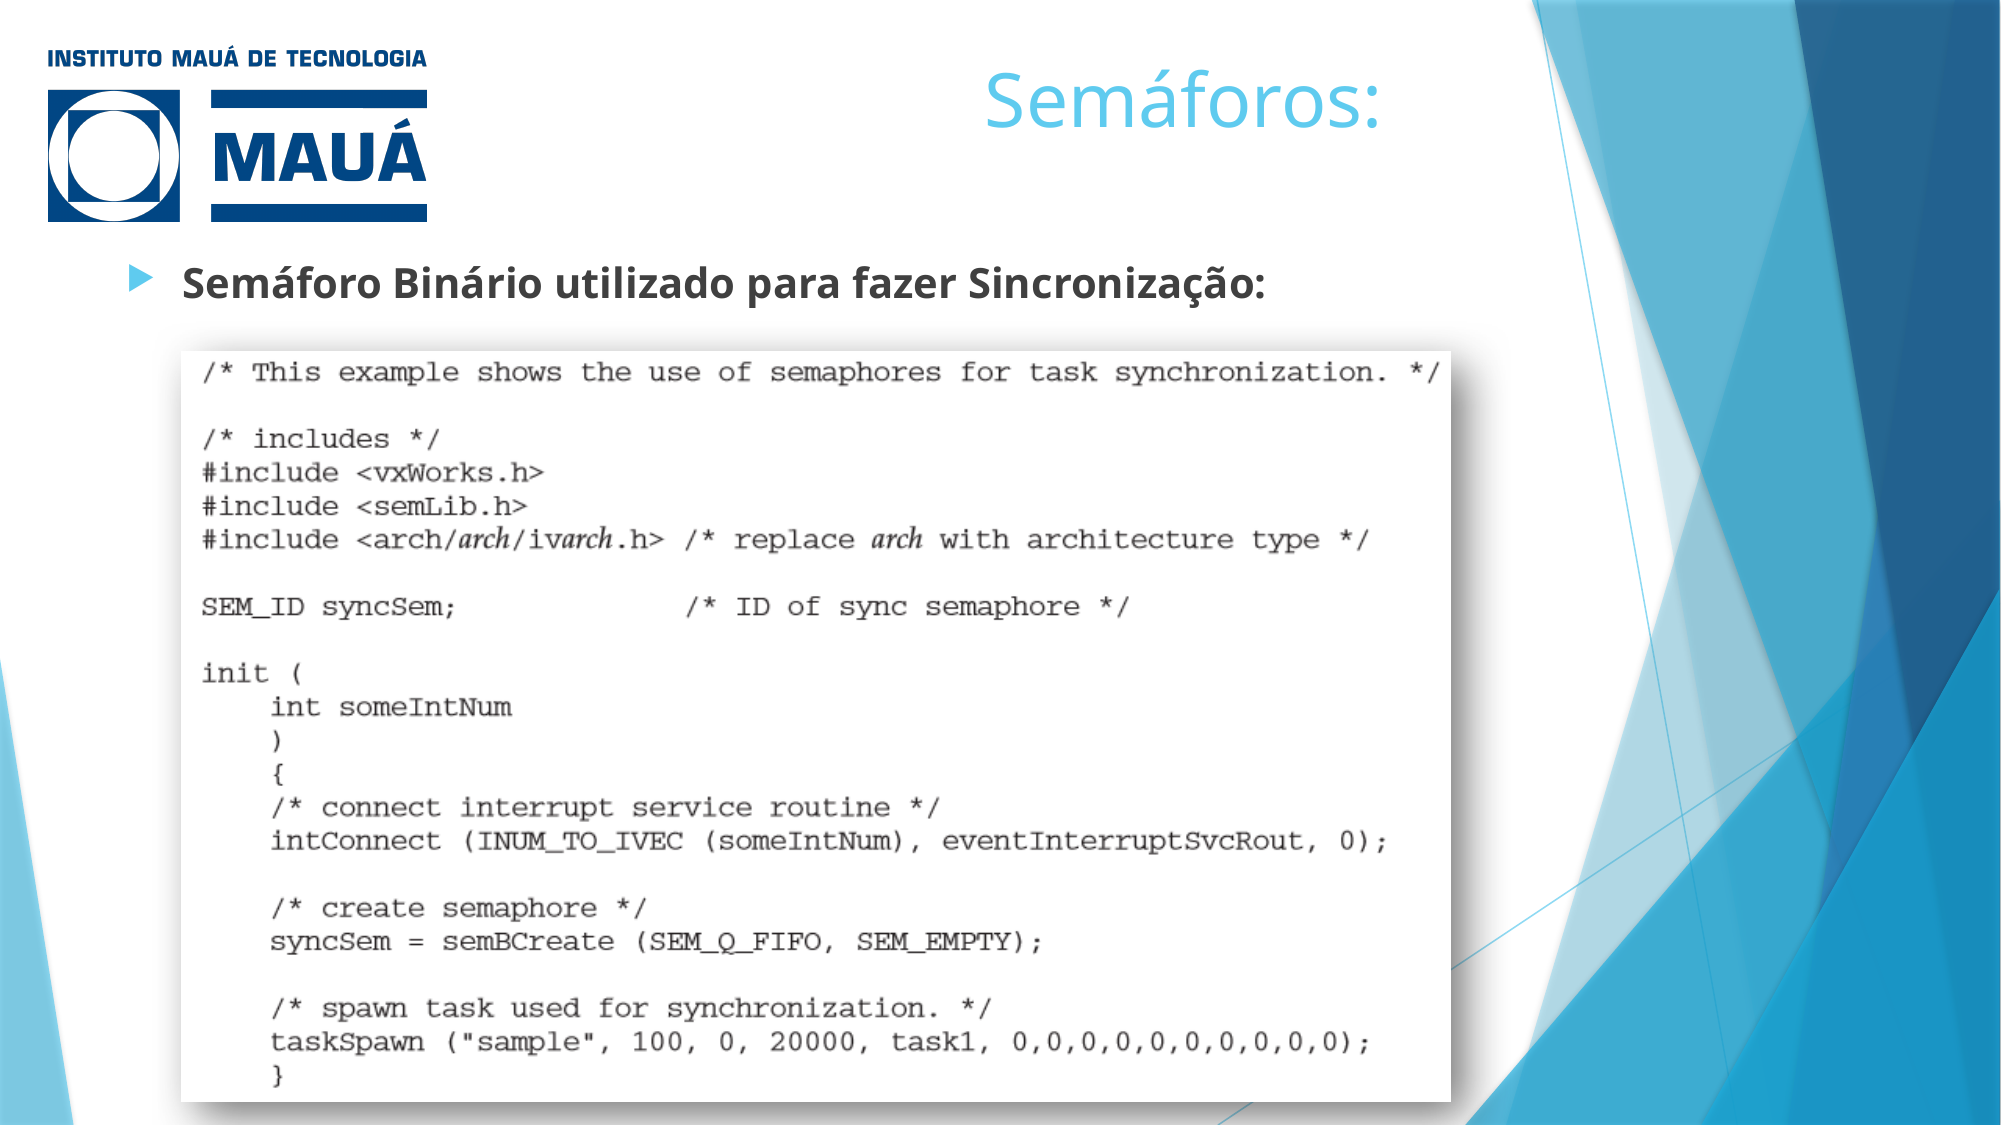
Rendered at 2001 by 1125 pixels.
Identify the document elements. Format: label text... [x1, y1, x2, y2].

text_box Semáforos: [970, 45, 1518, 106]
list Semáforo Binário utilizado para fazer Sincronização: [111, 249, 1522, 1074]
picture [181, 350, 1451, 1102]
picture [47, 44, 428, 223]
